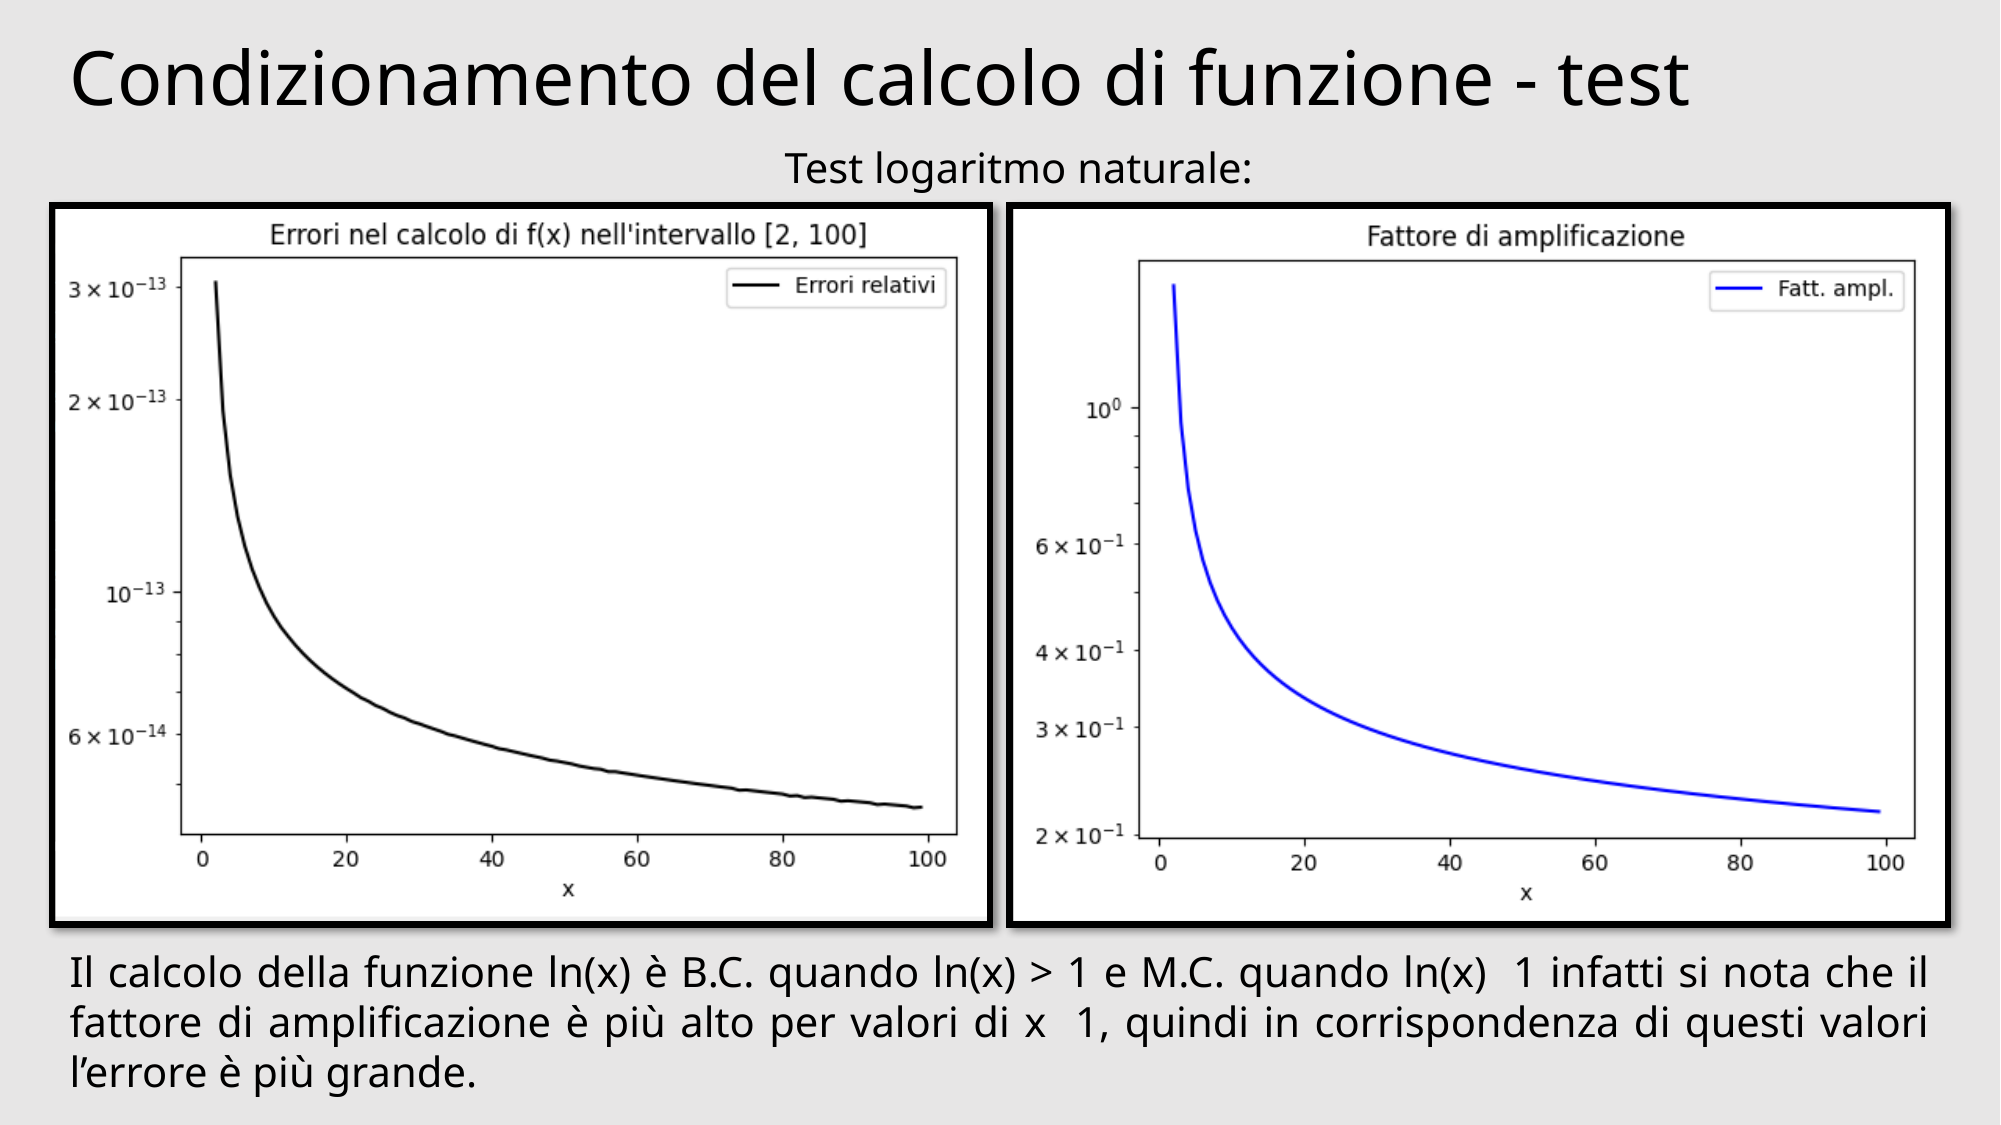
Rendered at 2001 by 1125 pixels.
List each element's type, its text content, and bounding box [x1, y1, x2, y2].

picture [1012, 208, 1946, 922]
picture [54, 208, 988, 922]
title Condizionamento del calcolo di funzione - test [54, 24, 1983, 138]
text_box Test logaritmo naturale: [647, 134, 1390, 200]
